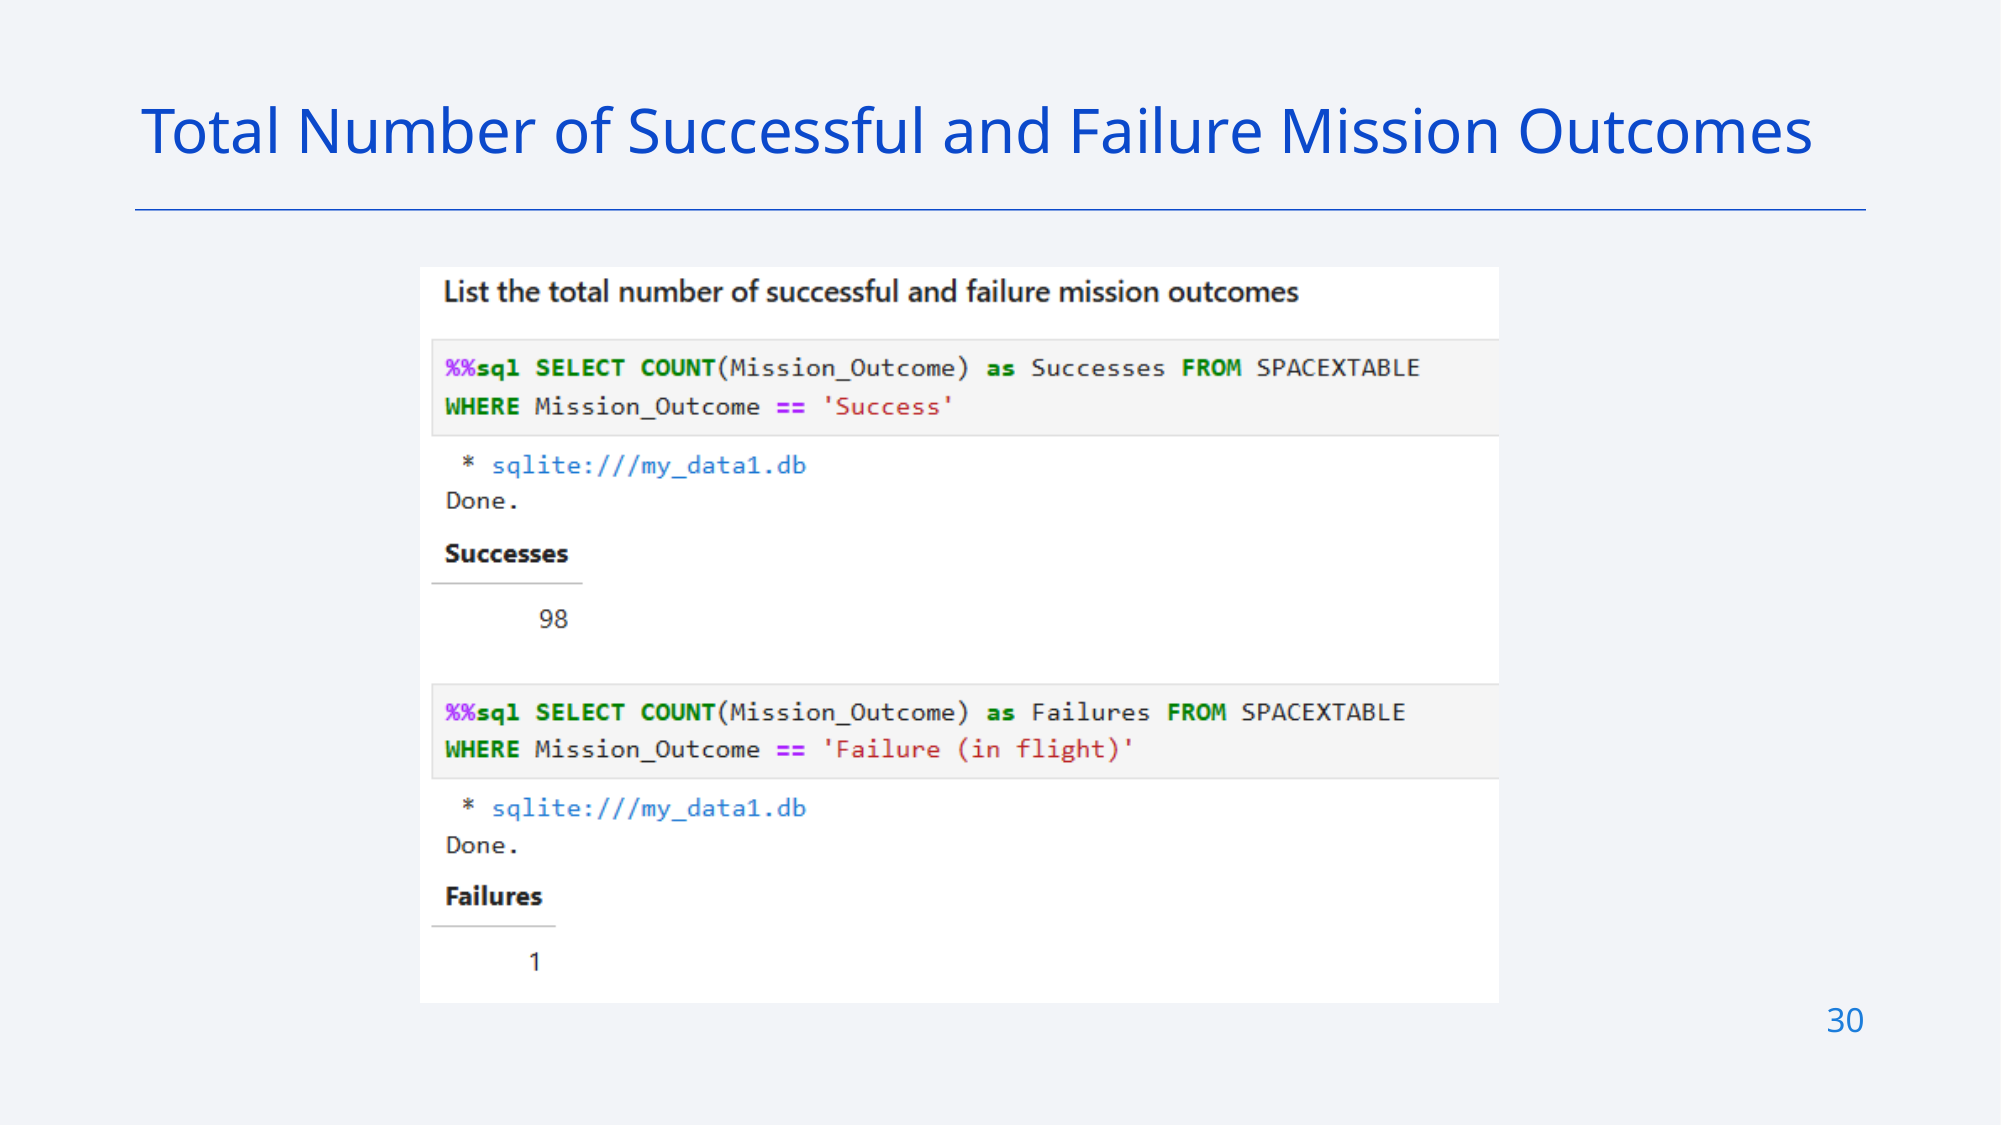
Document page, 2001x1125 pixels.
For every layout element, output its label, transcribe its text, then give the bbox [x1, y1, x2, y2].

picture [0, 0, 2001, 1125]
slide_number 30 [1429, 988, 1880, 1055]
text_box Total Number of Successful and Failure Mission Outcomes [126, 88, 1852, 179]
